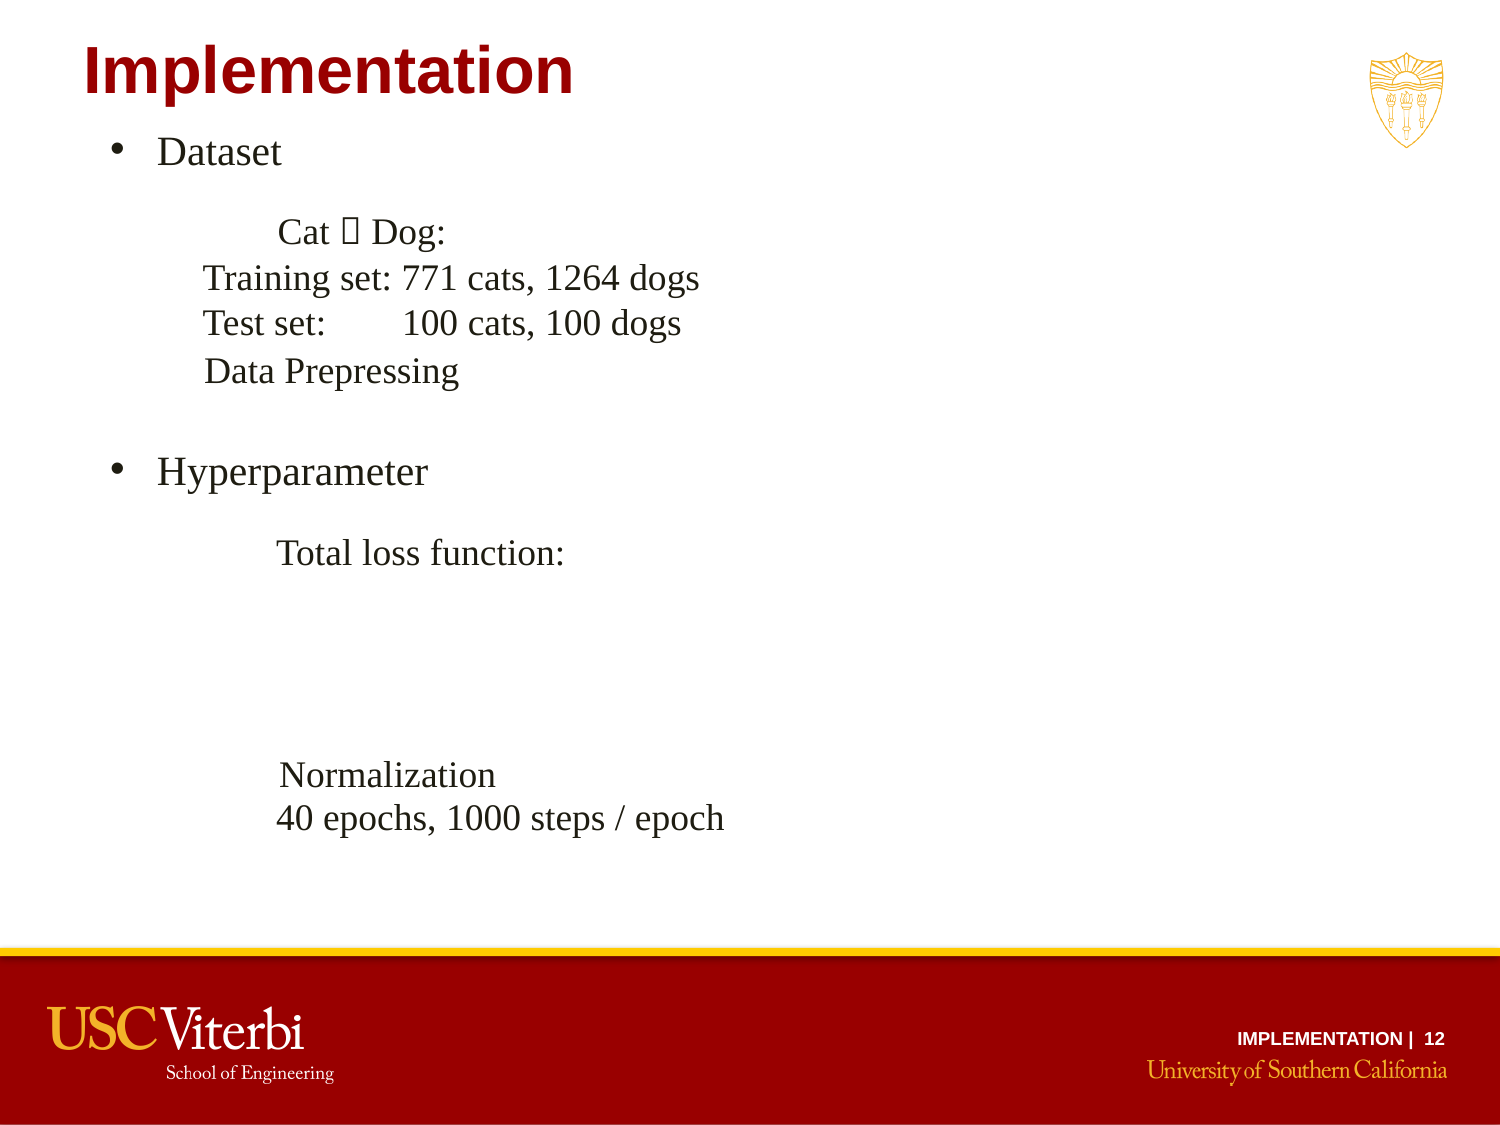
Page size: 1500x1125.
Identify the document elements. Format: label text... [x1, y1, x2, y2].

picture [1147, 1059, 1447, 1086]
text_box Normalization [95, 742, 1310, 803]
text_box Hyperparameter [95, 435, 1310, 501]
picture [1345, 39, 1468, 162]
text_box 40 epochs, 1000 steps / epoch [111, 785, 1326, 846]
text_box Cat  Dog: [112, 199, 1327, 245]
picture [47, 1006, 334, 1084]
text_box Training set: 771 cats, 1264 dogs Test set: 100 cats, 100 dogs [112, 245, 1327, 351]
text_box IMPLEMENTATION | 12 [1193, 1019, 1460, 1072]
text_box Data Prepressing [95, 338, 1310, 399]
text_box Implementation [68, 19, 1283, 115]
text_box Dataset [95, 116, 1310, 181]
